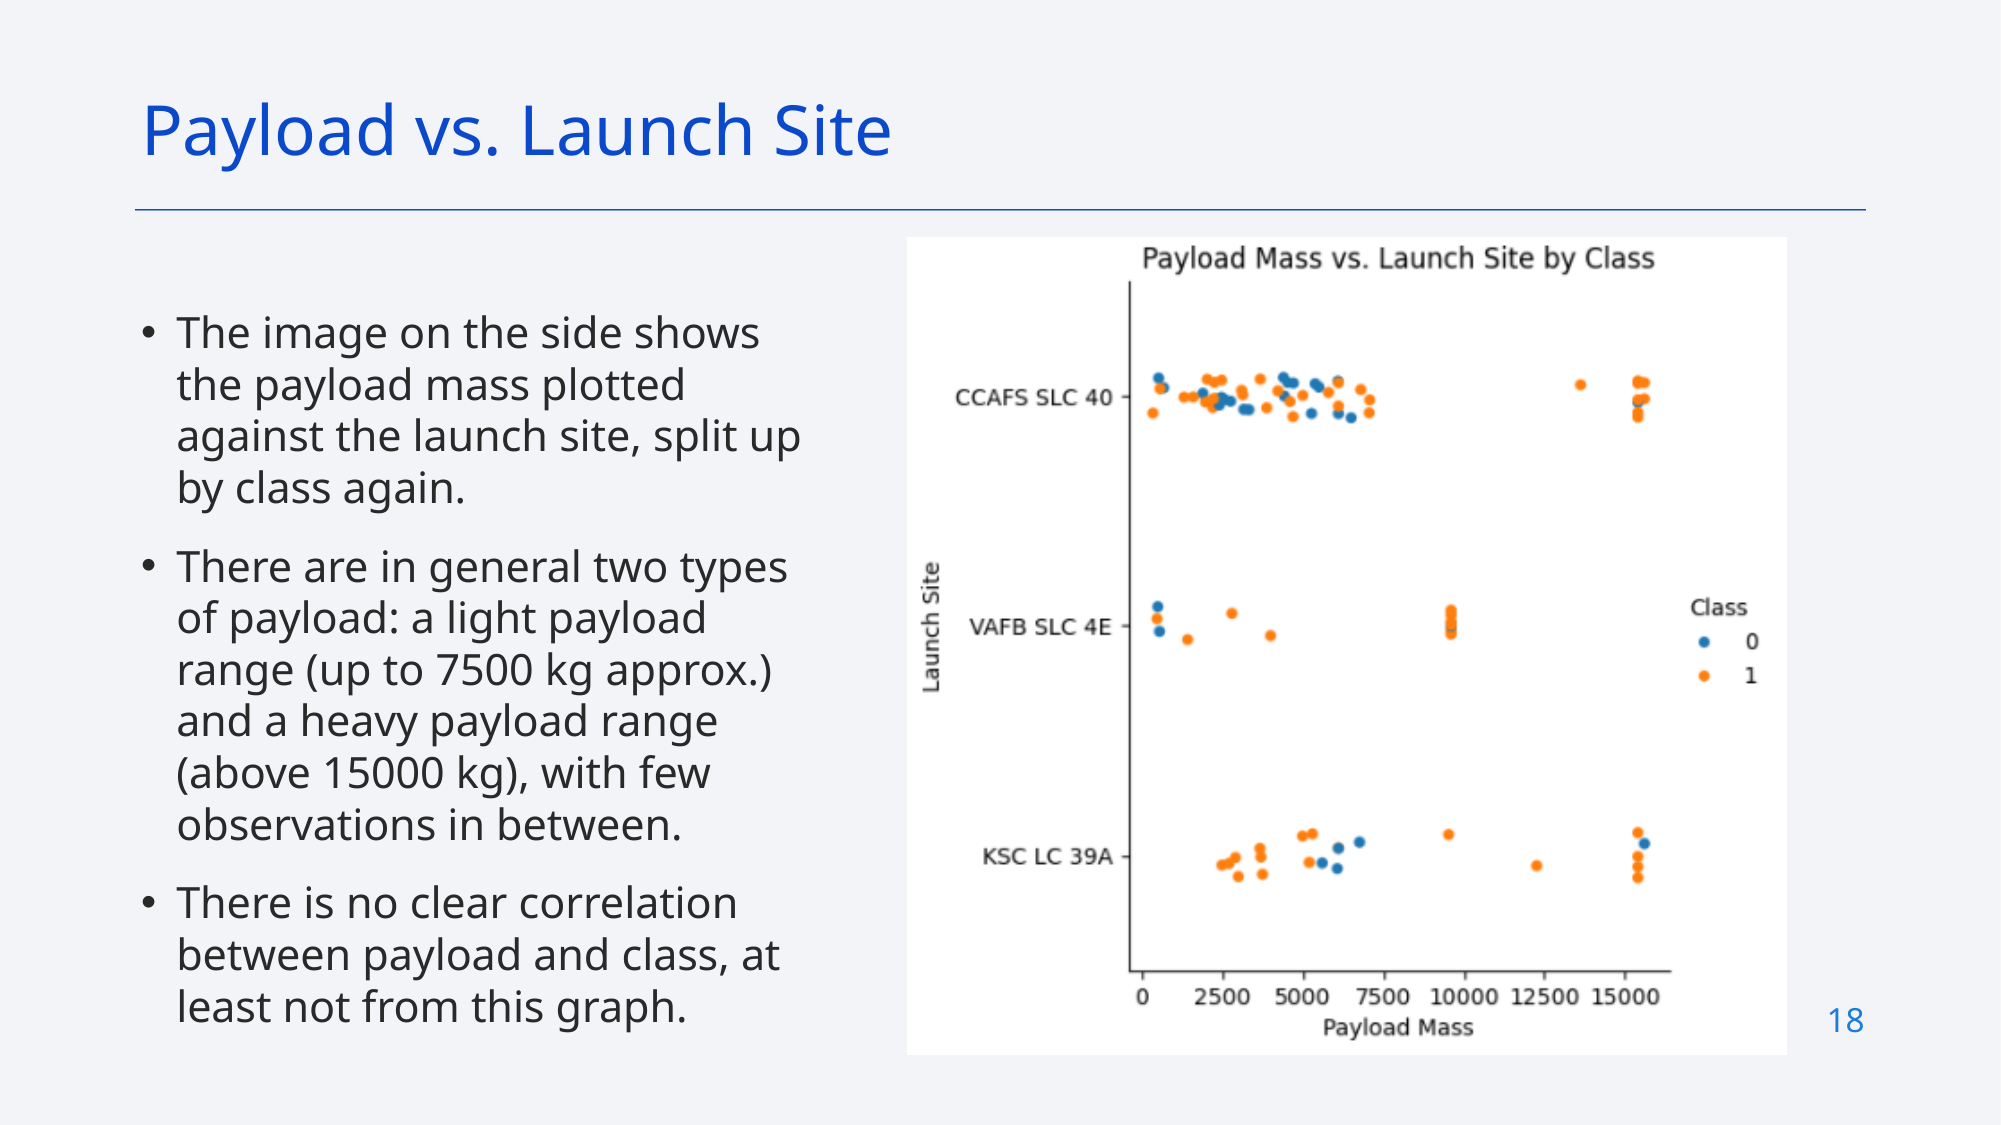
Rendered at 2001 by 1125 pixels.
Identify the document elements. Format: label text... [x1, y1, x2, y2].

picture [0, 0, 2001, 1125]
list The image on the side shows the payload mass plotted against the launch site, split up by class again. There are in general two types of payload: a light payload range (up to 7500 kg approx.) and a heavy payload range (above 15000 kg), with few observations in between. There is no clear correlation between payload and class, at least not from this graph. [126, 298, 844, 1040]
slide_number 18 [1787, 988, 1880, 1055]
text_box Payload vs. Launch Site [126, 88, 1852, 179]
